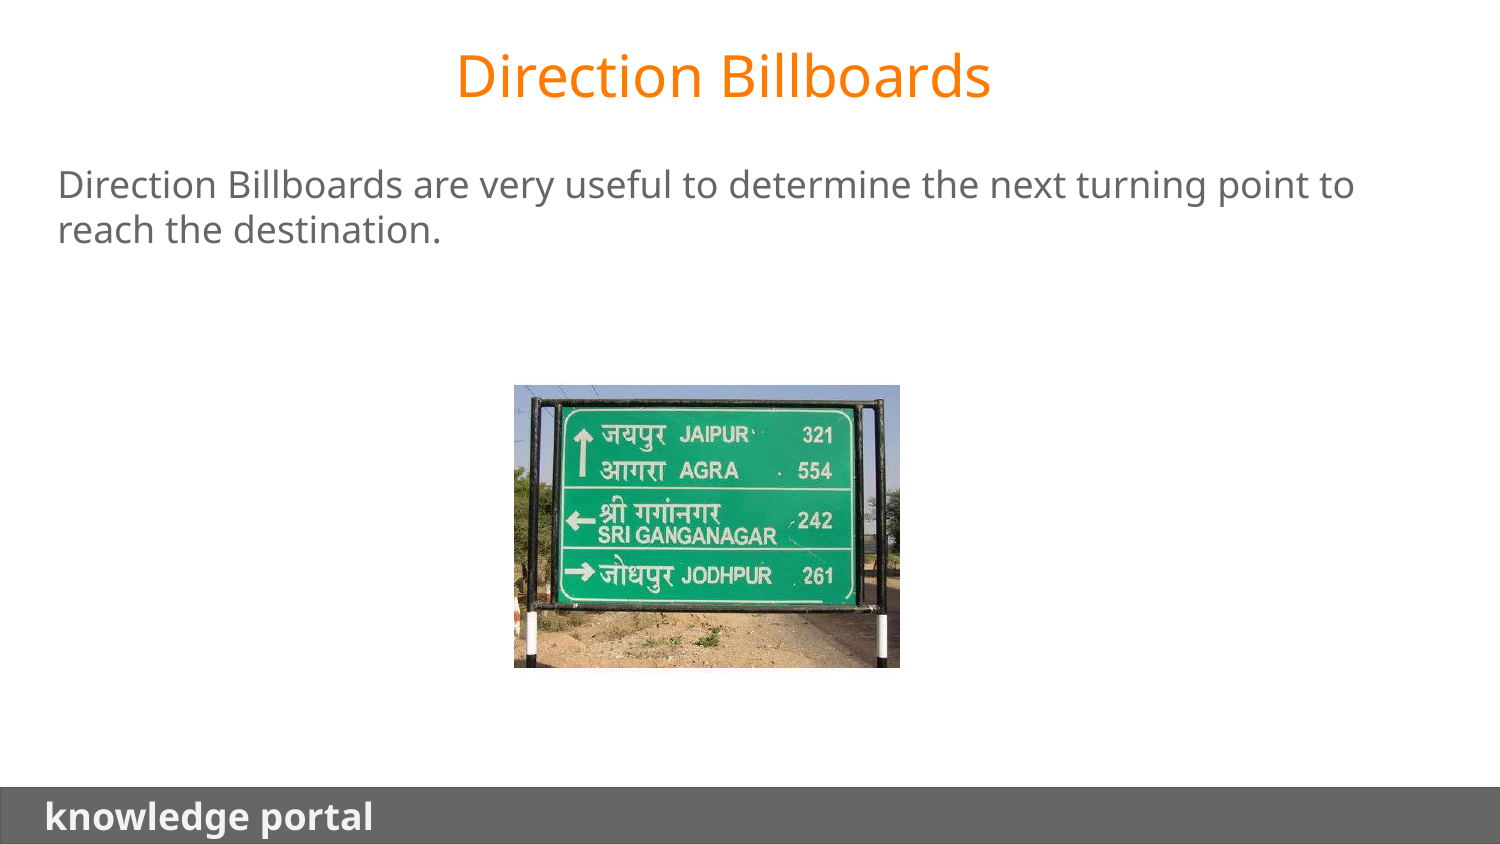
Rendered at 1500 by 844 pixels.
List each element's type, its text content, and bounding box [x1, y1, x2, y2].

picture [514, 332, 901, 719]
subtitle Direction Billboards [25, 23, 1438, 131]
text_box Direction Billboards are very useful to determine the next turning point to reach the destination. [42, 100, 1421, 365]
text_box knowledge portal [0, 787, 1500, 844]
